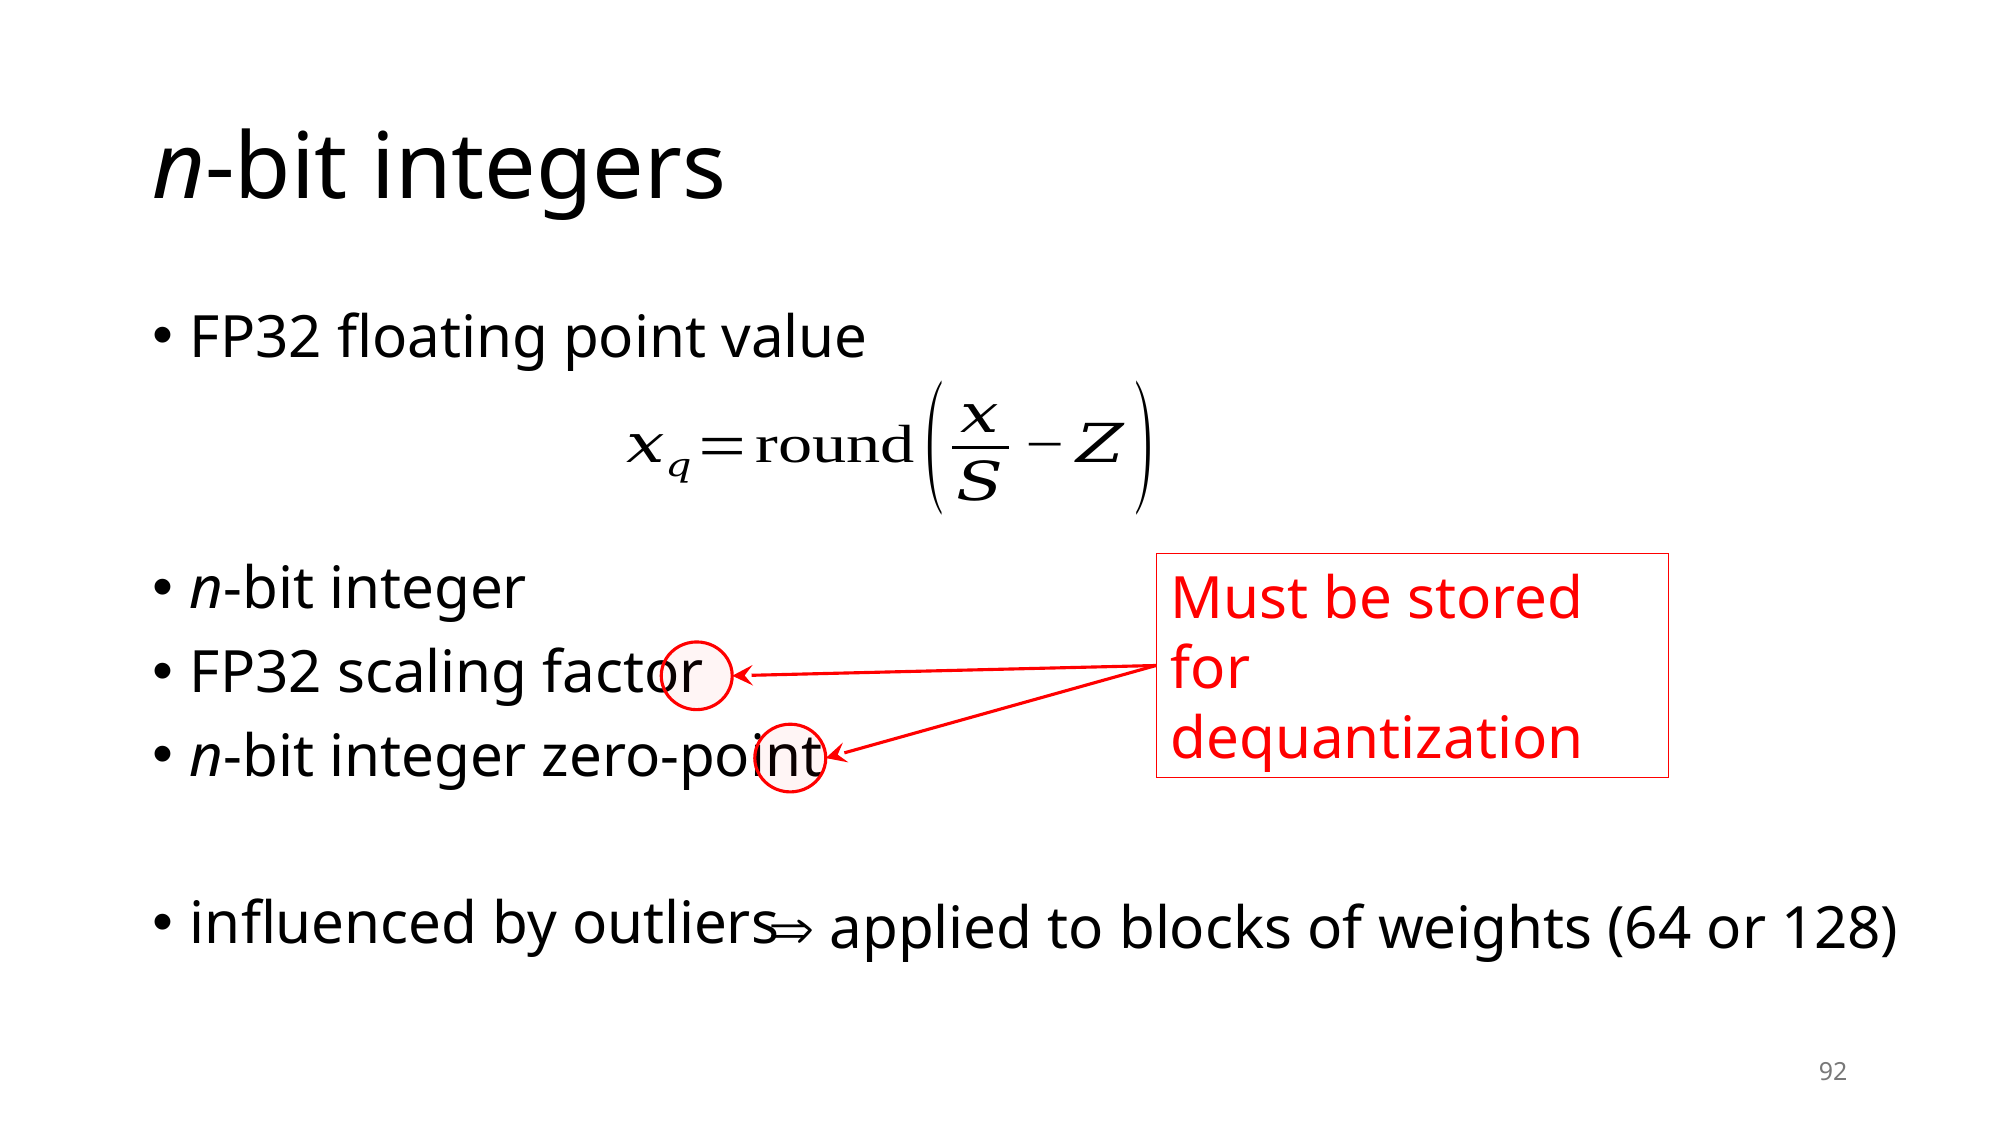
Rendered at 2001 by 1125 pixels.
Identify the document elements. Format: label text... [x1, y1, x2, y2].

title n-bit integers [137, 59, 1863, 278]
slide_number 92 [1412, 1042, 1863, 1103]
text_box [660, 552, 1670, 793]
text_box  applied to blocks of weights (64 or 128) [753, 882, 1914, 968]
